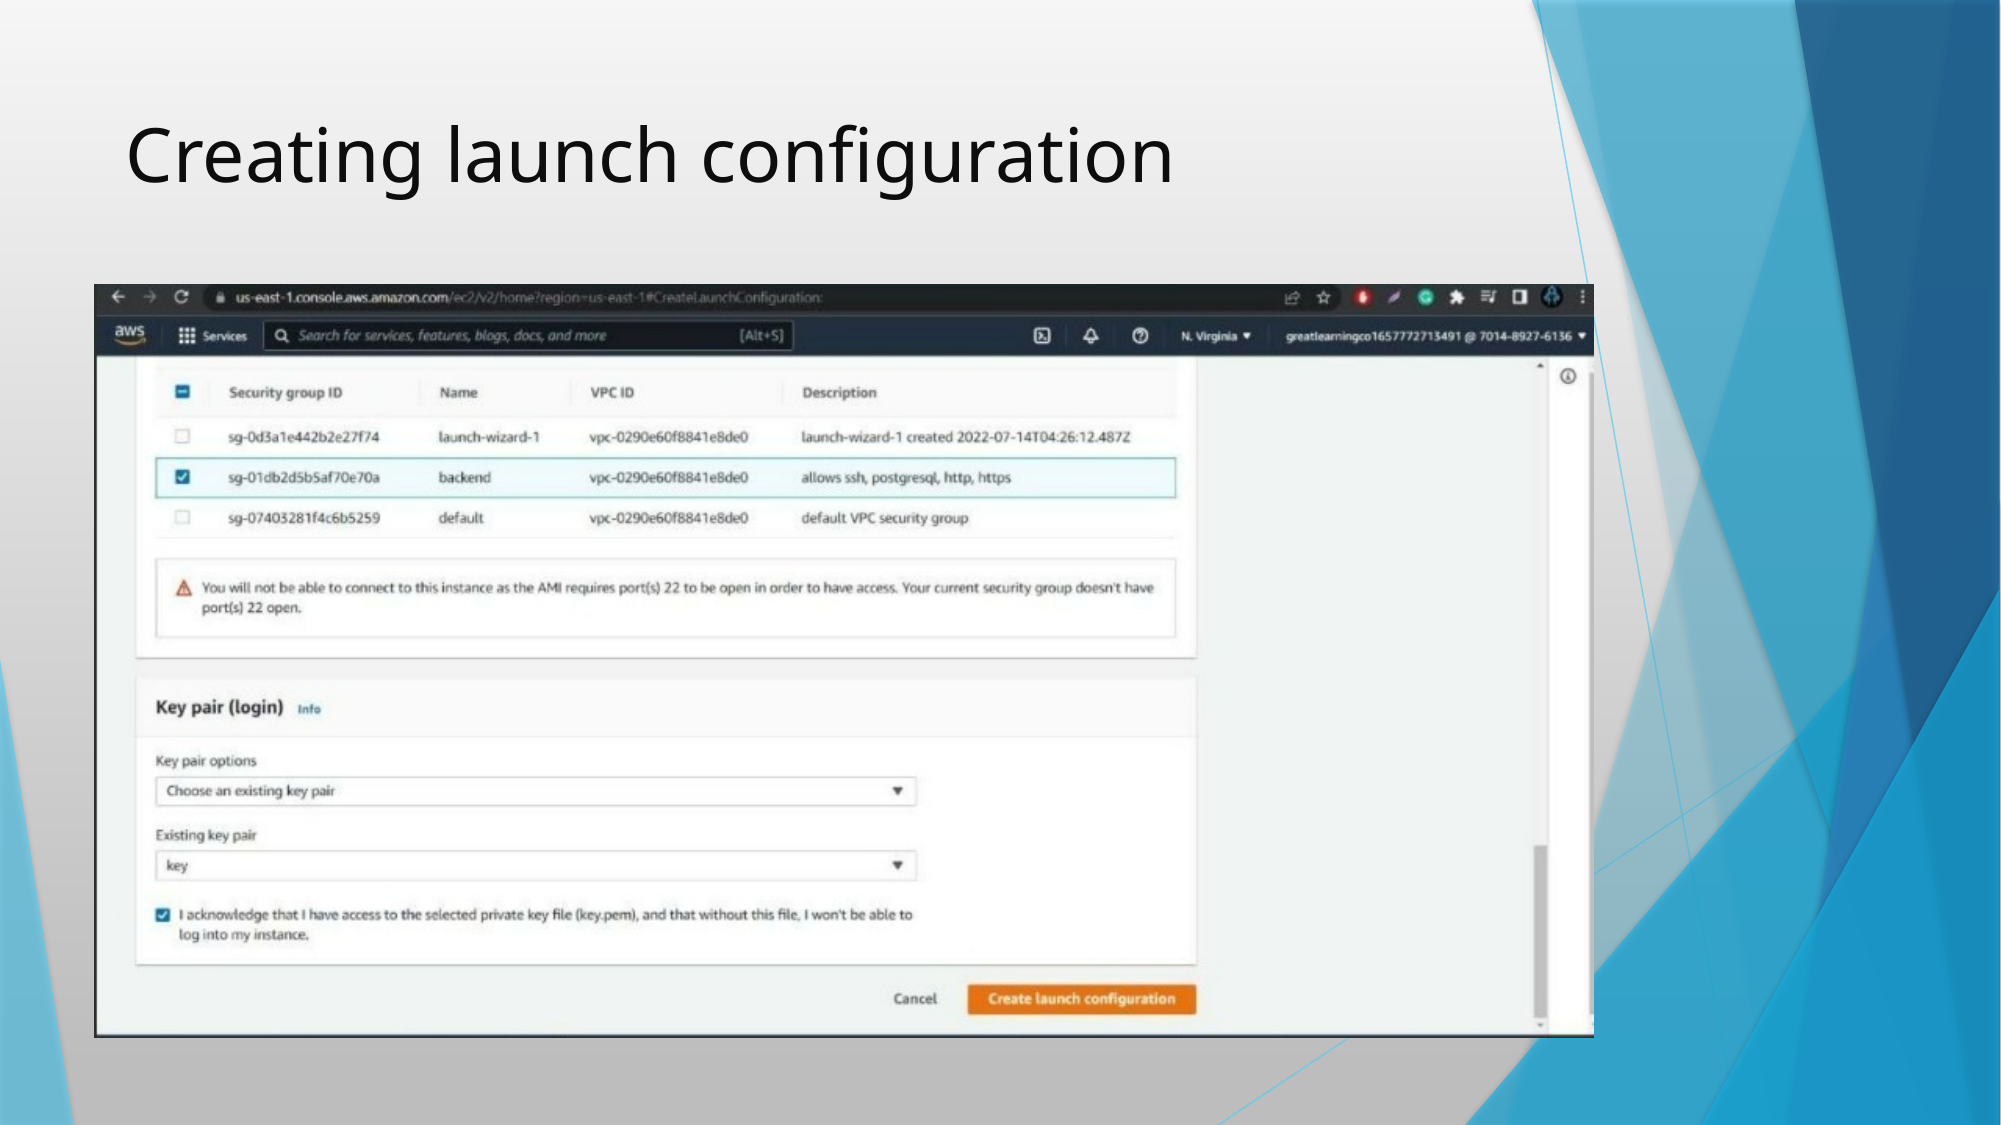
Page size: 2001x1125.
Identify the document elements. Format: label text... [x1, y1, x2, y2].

picture [94, 284, 1594, 1039]
text_box Creating launch configuration [111, 99, 1522, 283]
